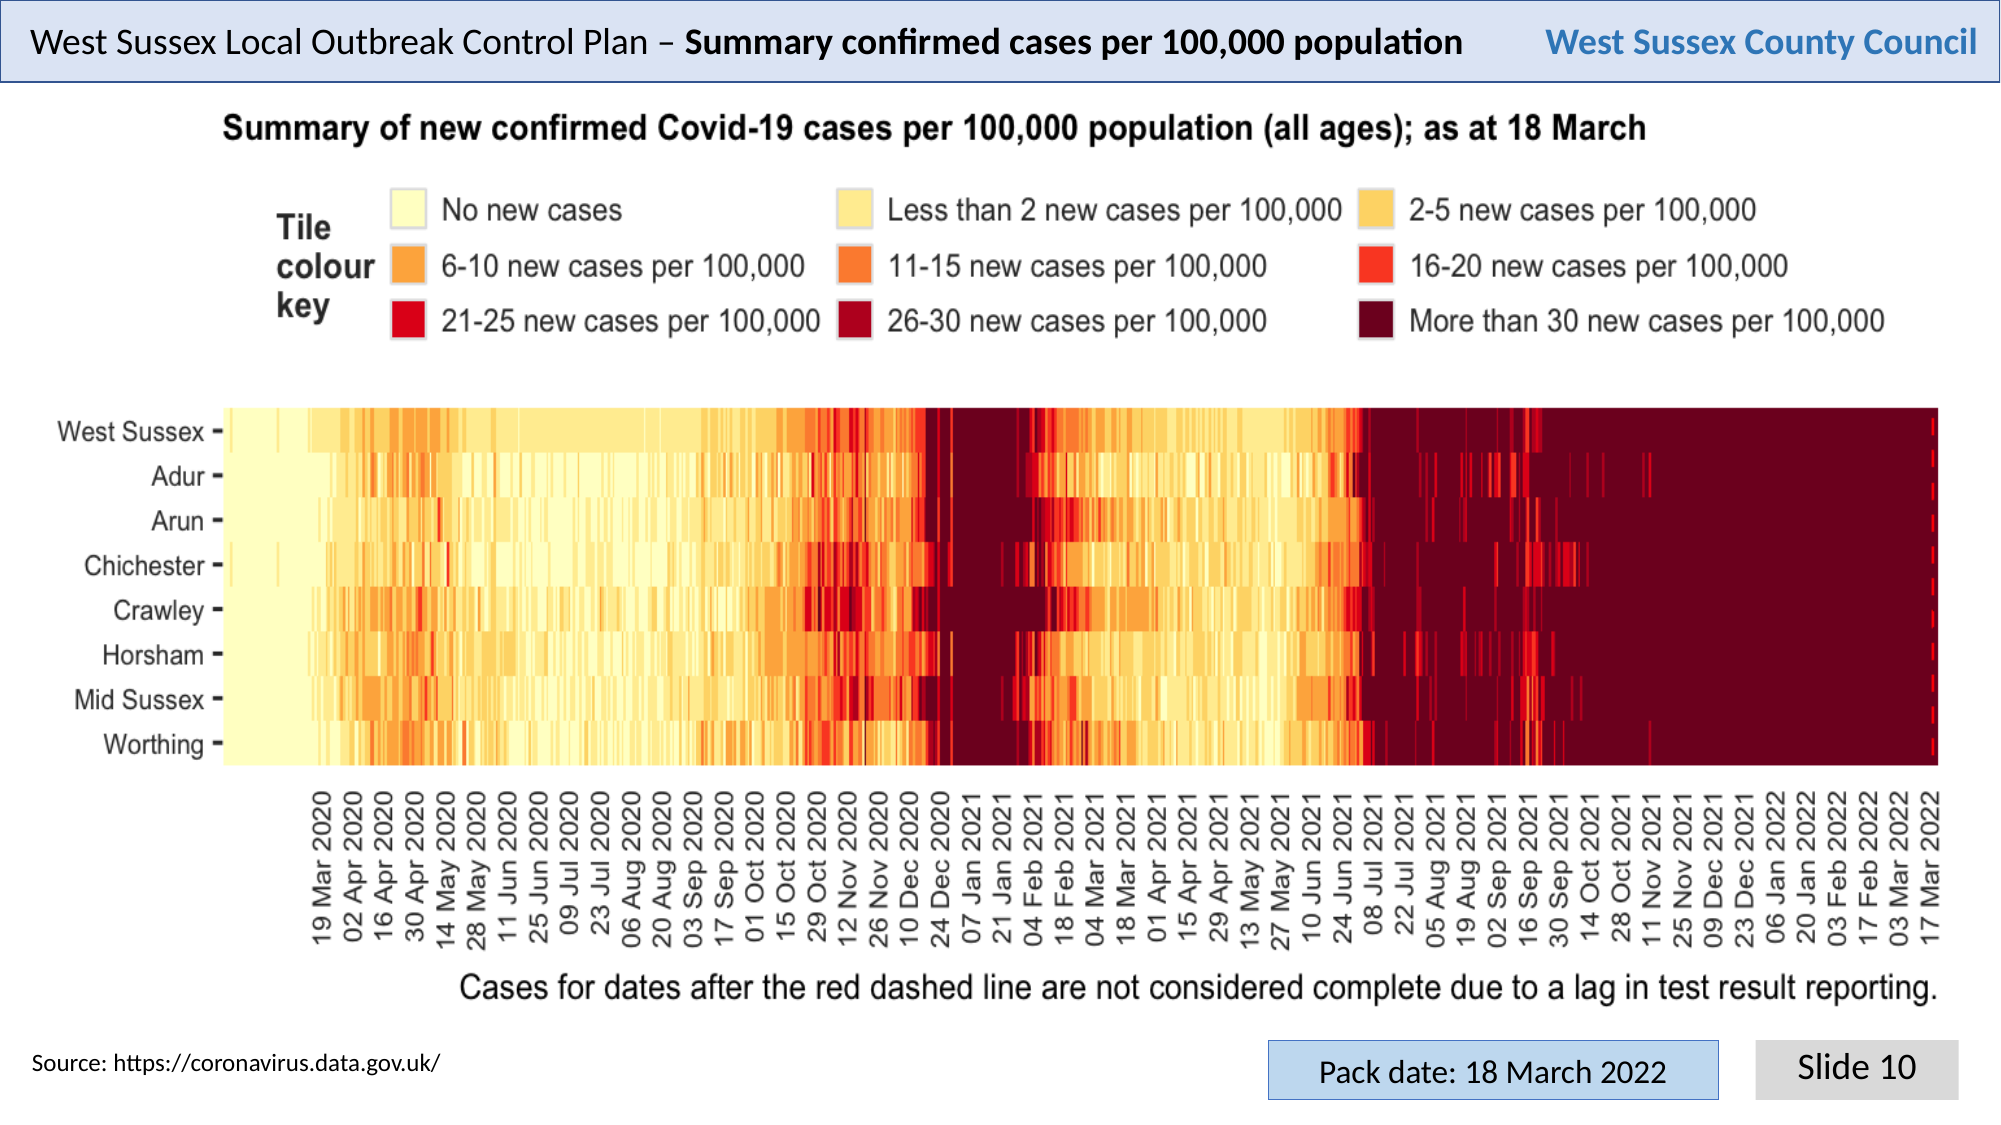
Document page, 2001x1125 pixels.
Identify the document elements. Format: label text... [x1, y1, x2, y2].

list Source: https://coronavirus.data.gov.uk/ [17, 1042, 660, 1103]
list Slide 10 [1755, 1040, 1959, 1100]
picture [38, 91, 1959, 1028]
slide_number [1268, 1040, 1719, 1100]
